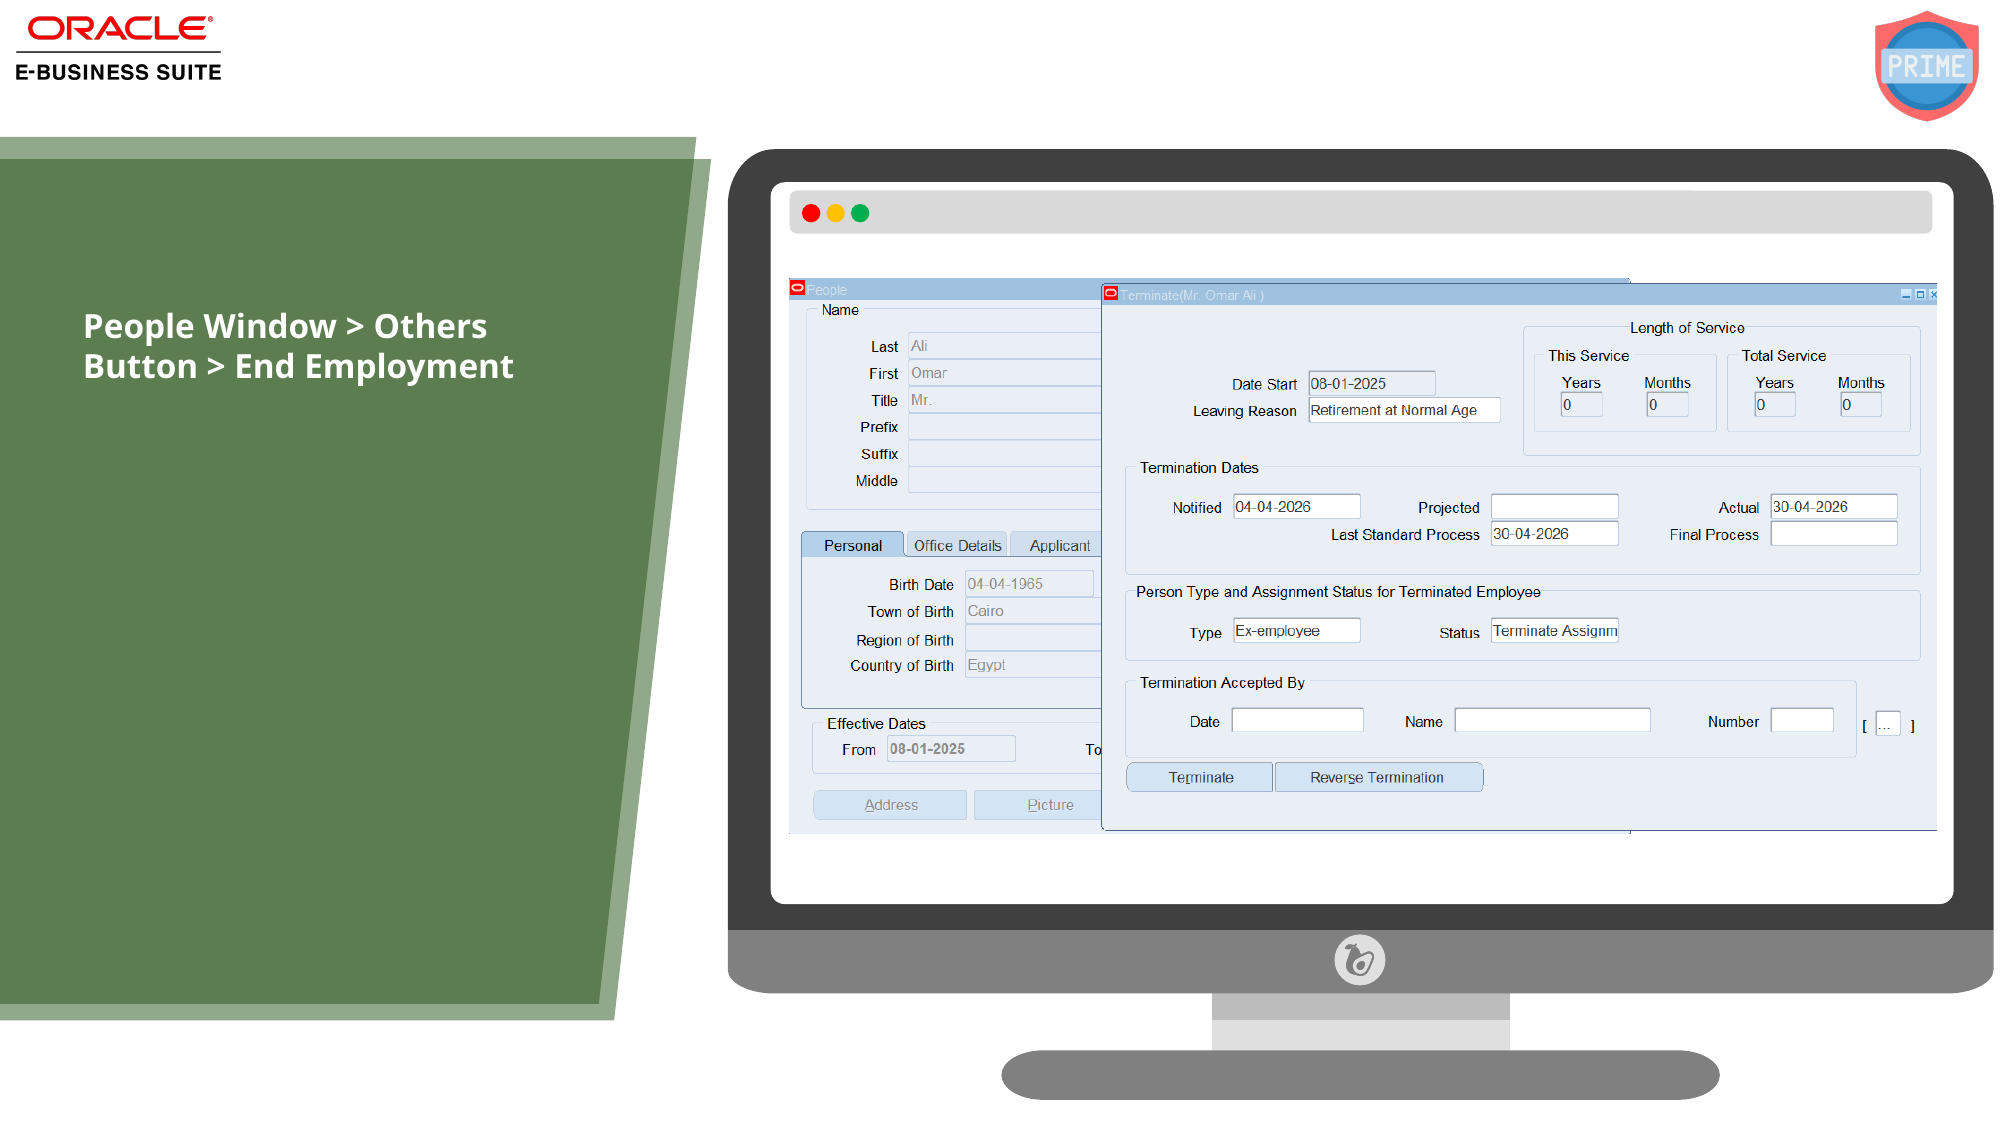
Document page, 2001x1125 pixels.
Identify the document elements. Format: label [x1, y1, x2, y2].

text_box [0, 136, 712, 1021]
picture [1868, 7, 1986, 125]
text_box [727, 148, 1995, 1101]
picture [16, 15, 222, 81]
picture [789, 278, 1937, 835]
